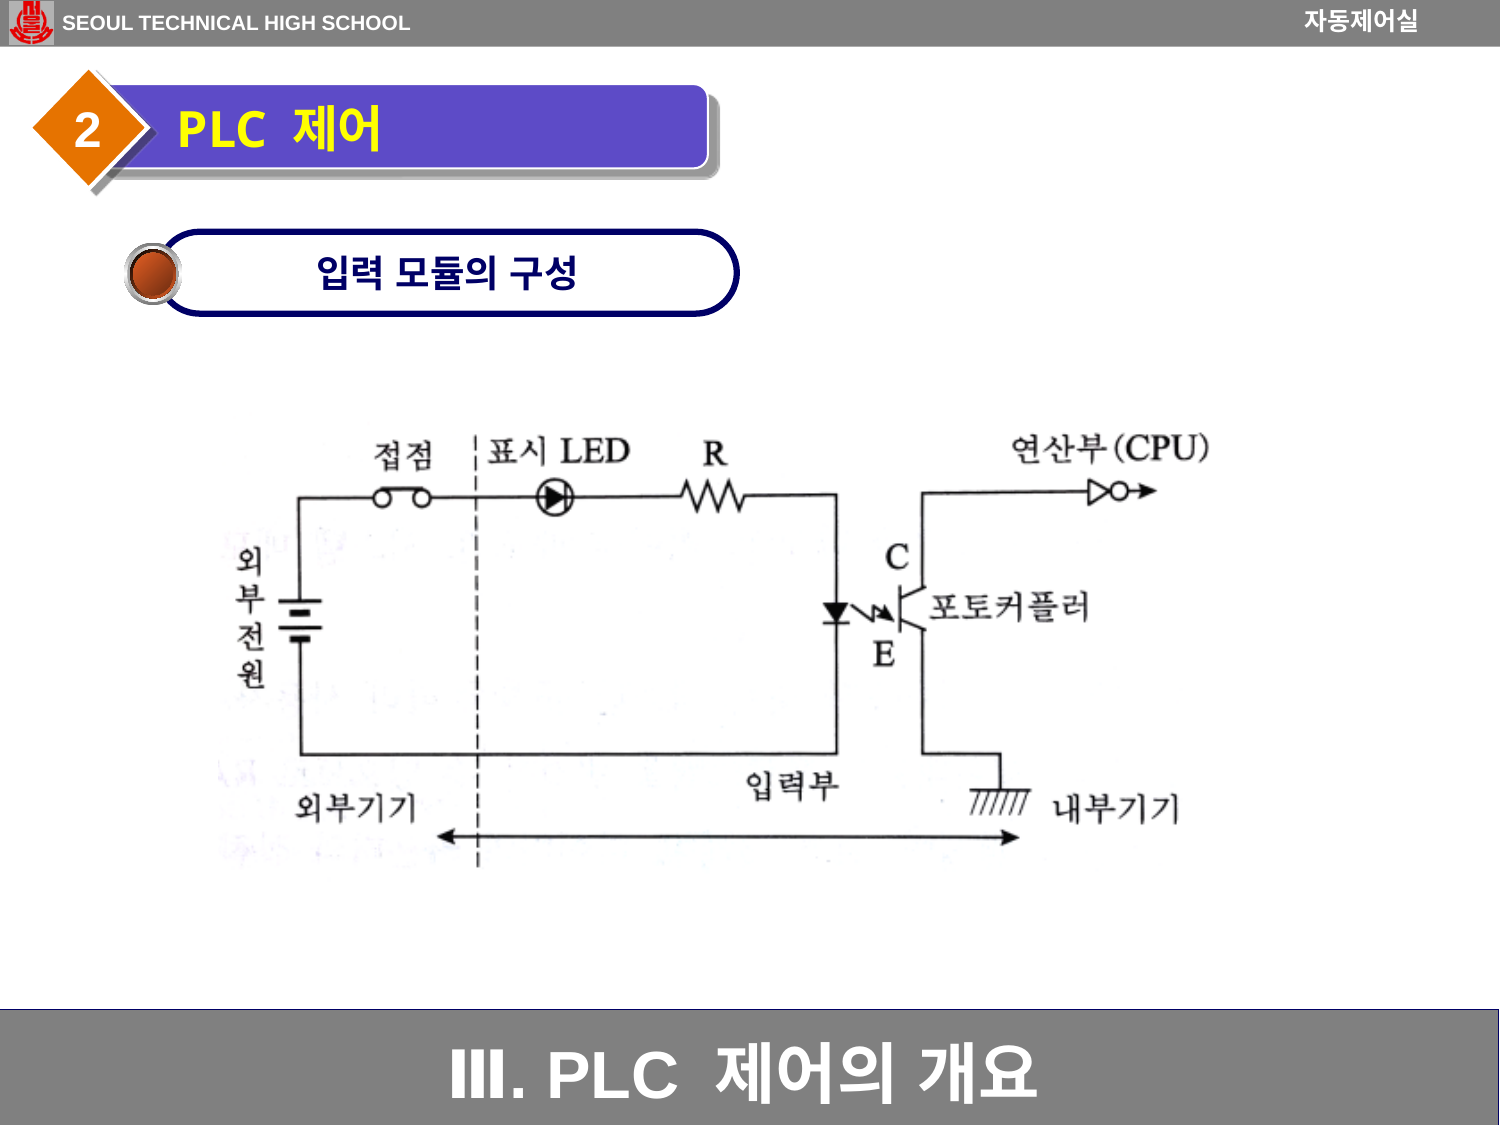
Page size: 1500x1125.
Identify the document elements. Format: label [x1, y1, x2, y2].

text_box [29, 66, 709, 190]
picture [218, 408, 1227, 882]
picture [9, 1, 54, 45]
text_box [123, 231, 738, 314]
